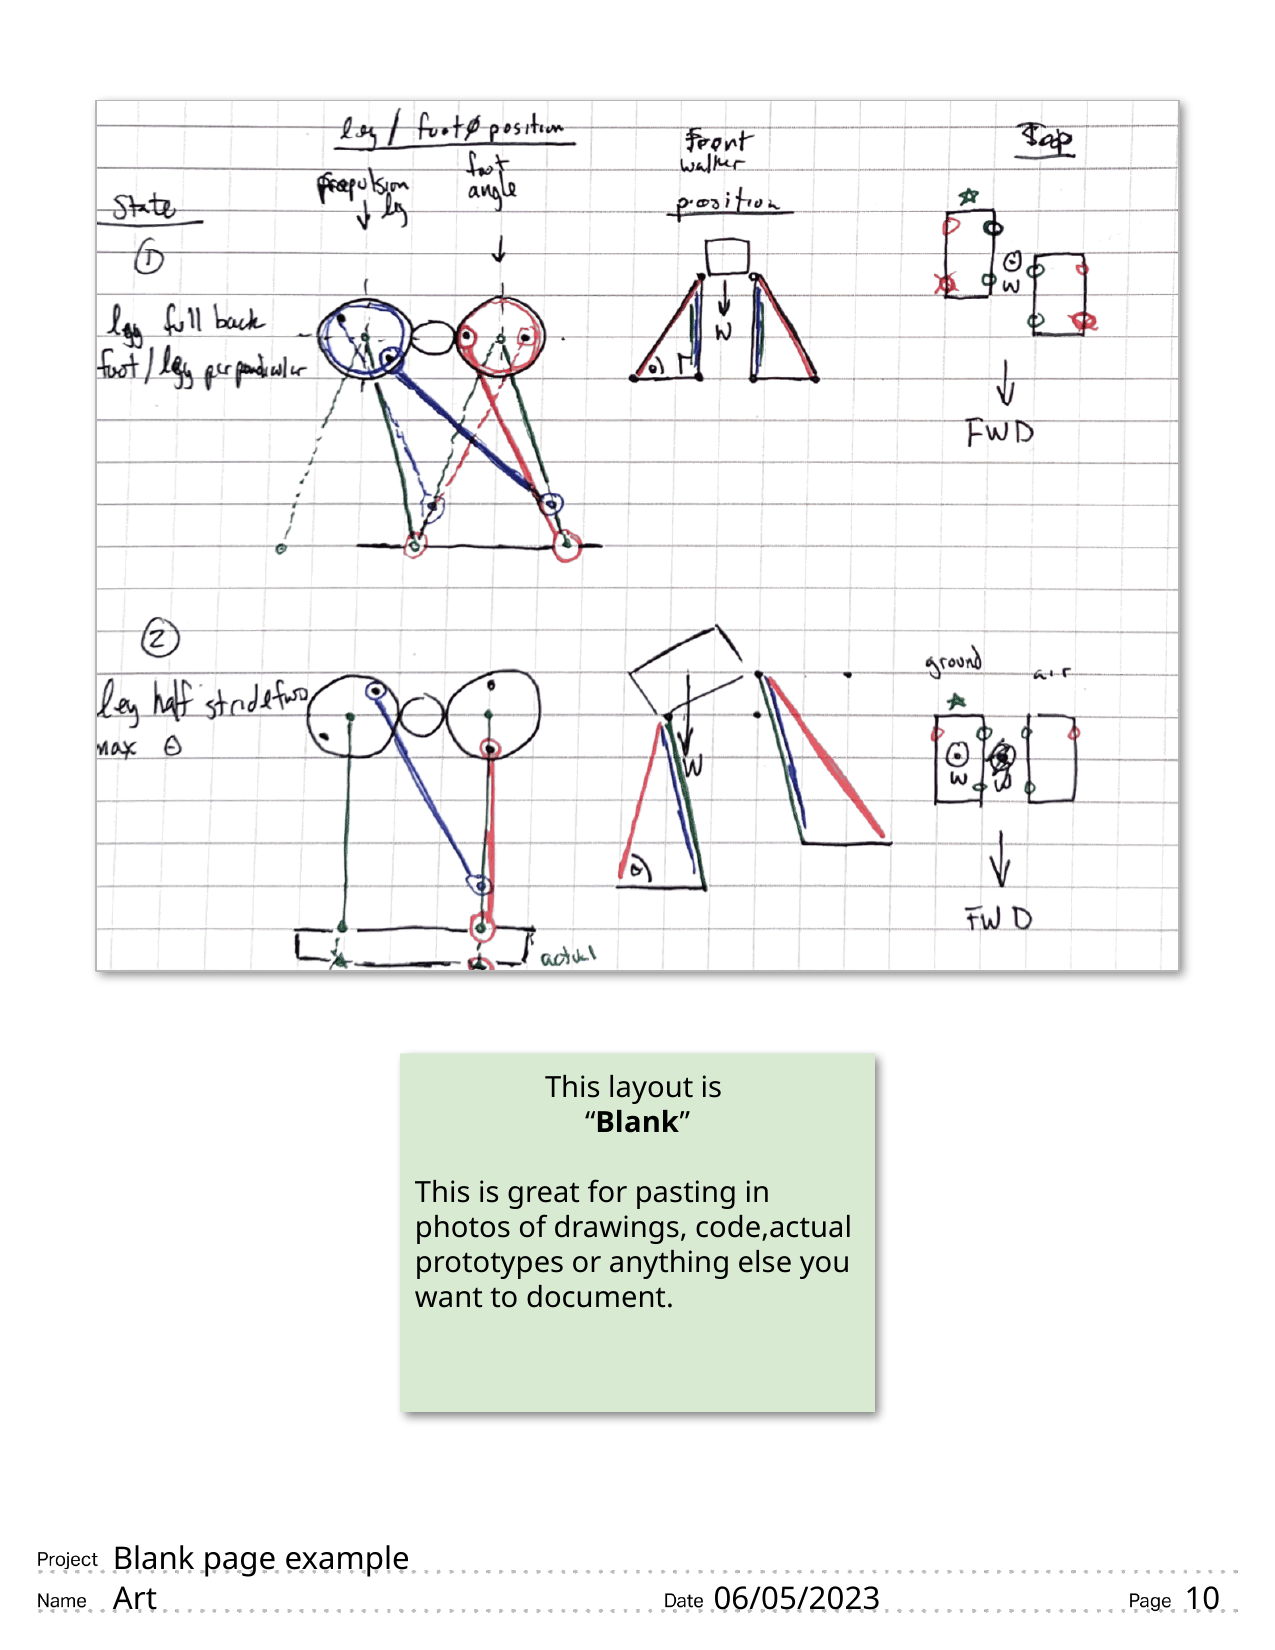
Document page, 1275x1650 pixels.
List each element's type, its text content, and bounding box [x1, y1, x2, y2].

picture [0, 0, 1275, 1650]
title Blank page example [112, 1538, 1238, 1577]
subtitle 10 [1184, 1577, 1265, 1616]
subtitle Art [112, 1577, 638, 1616]
subtitle 06/05/2023 [713, 1577, 1127, 1616]
text_box This layout is “Blank” This is great for pasting in photos of drawings, code,actual prototypes or anything else you want to document. [400, 1053, 875, 1412]
